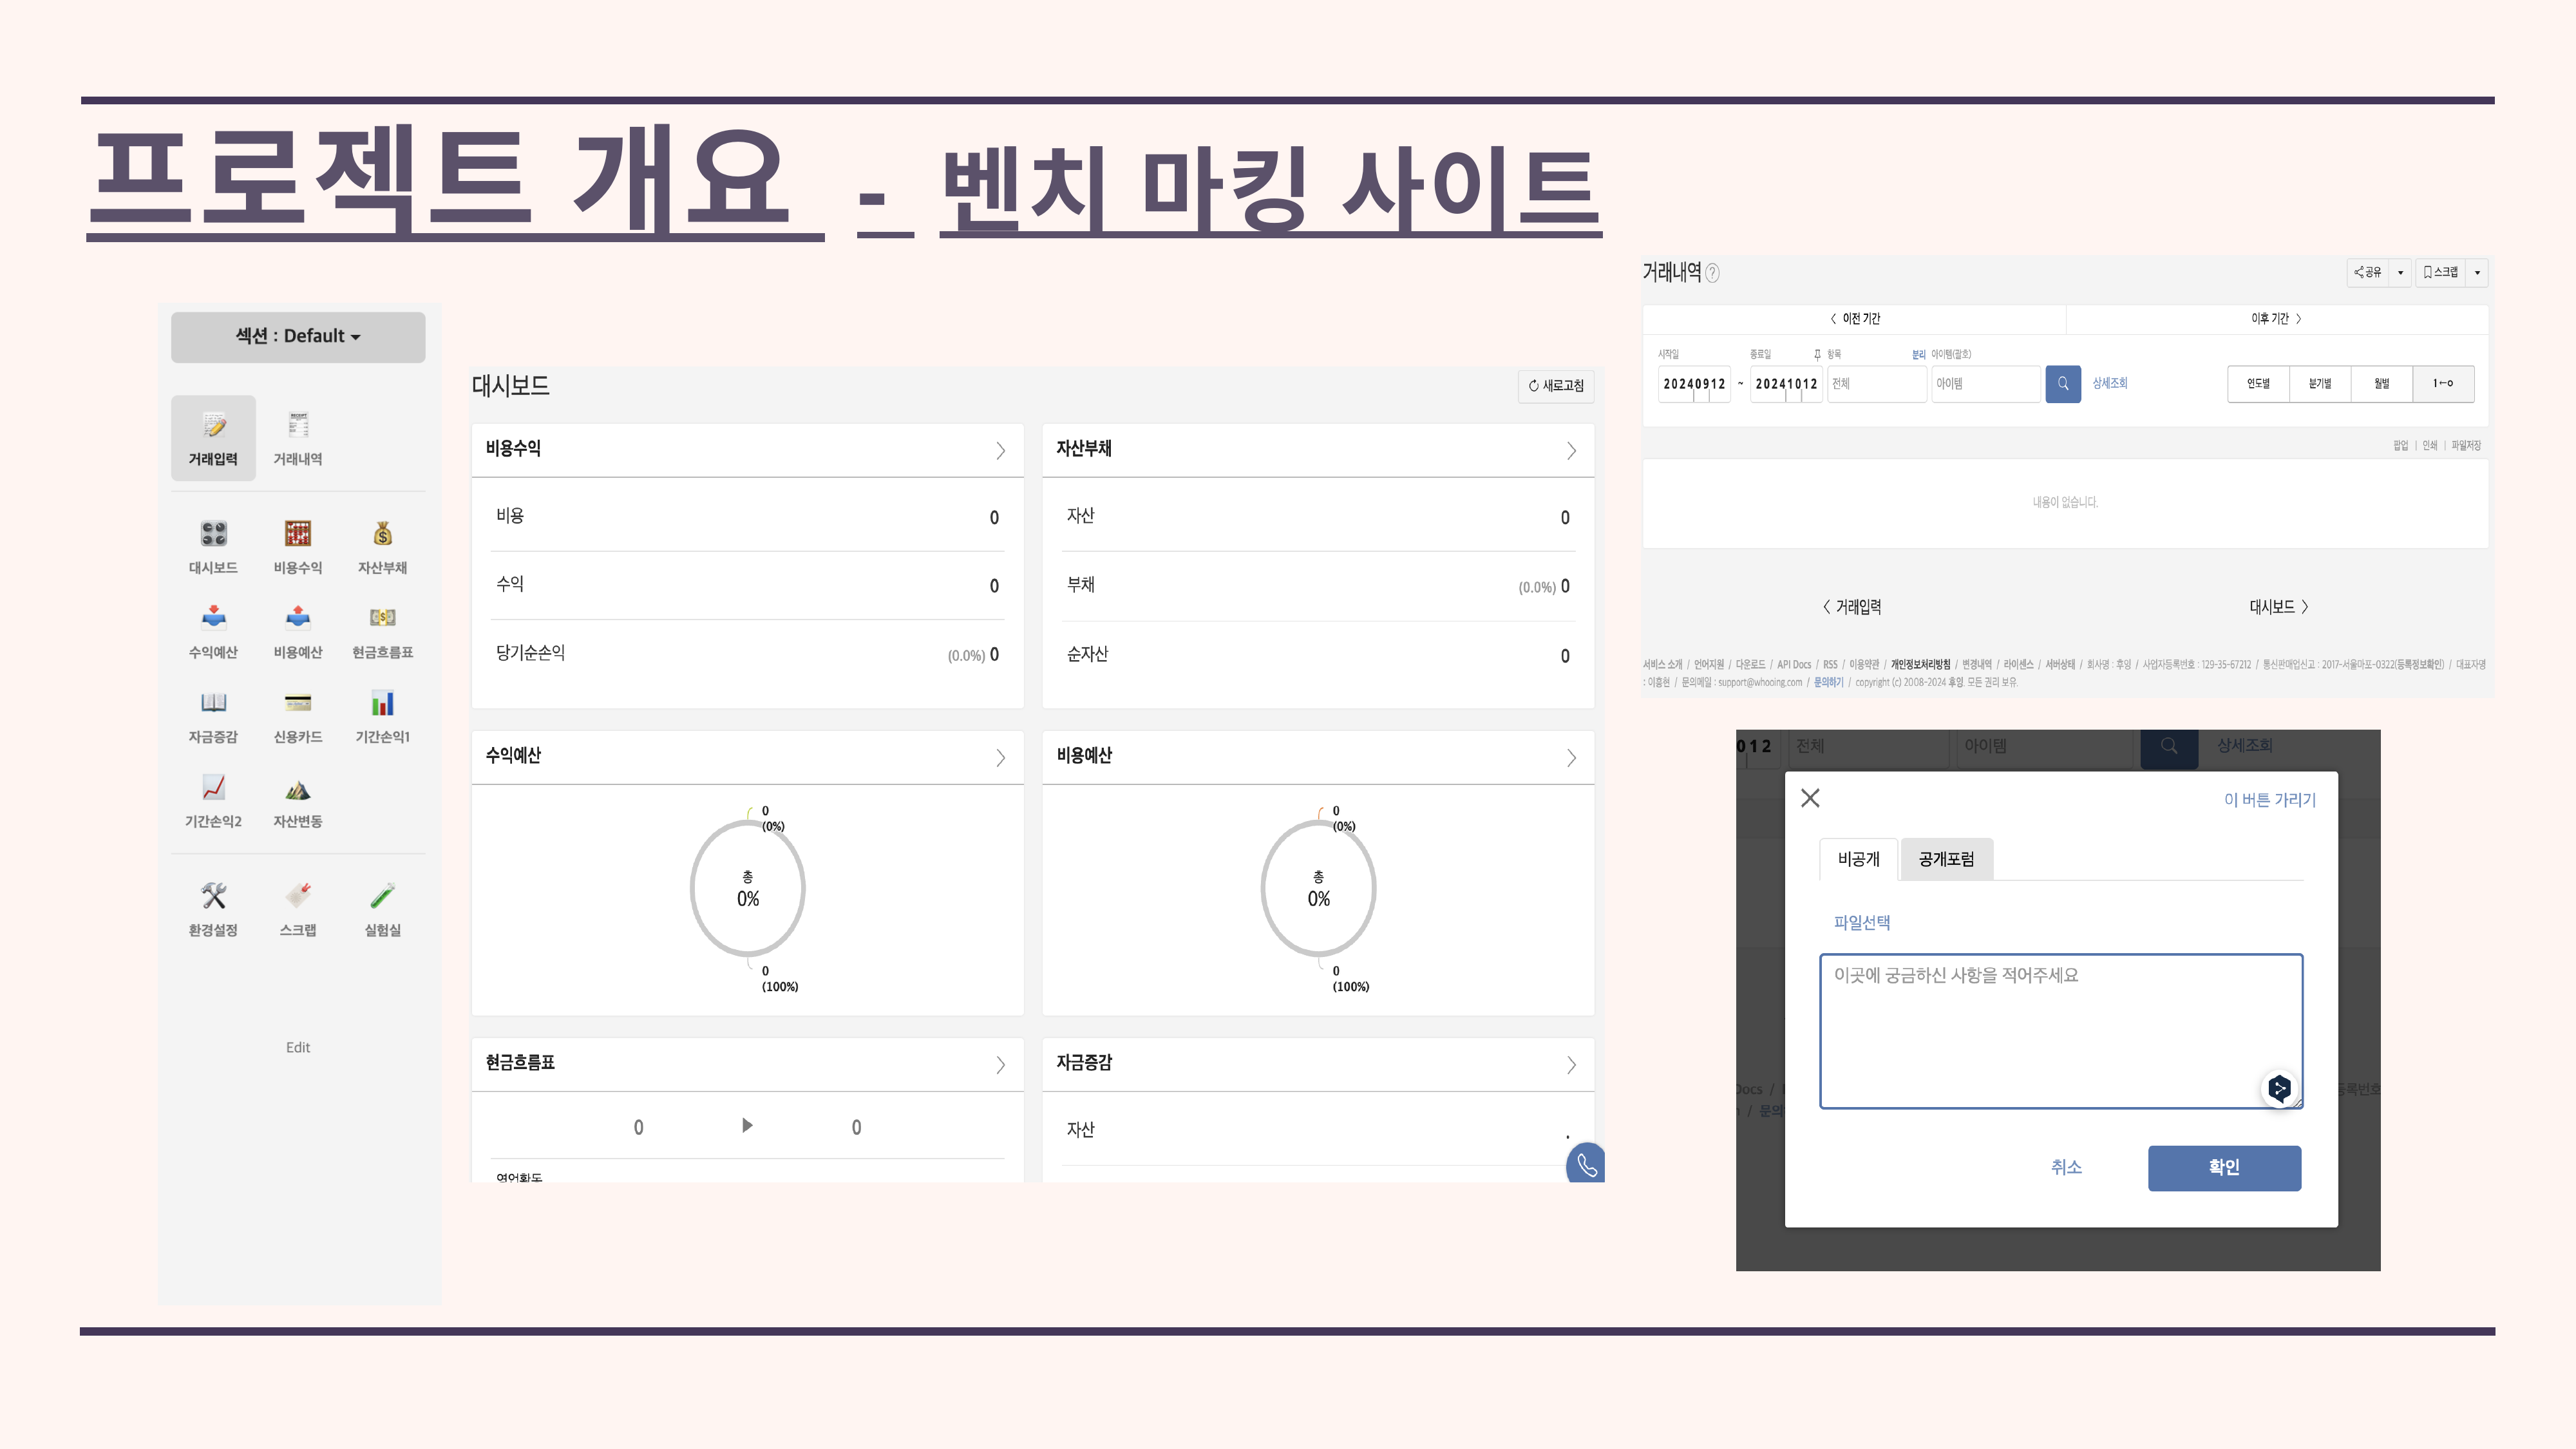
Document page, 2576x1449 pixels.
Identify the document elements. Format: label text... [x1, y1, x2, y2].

picture [1736, 729, 2381, 1271]
picture [468, 366, 1605, 1182]
picture [158, 303, 442, 1305]
picture [1641, 254, 2495, 698]
title 프로젝트 개요 - 벤치 마킹 사이트 [80, 115, 2216, 291]
